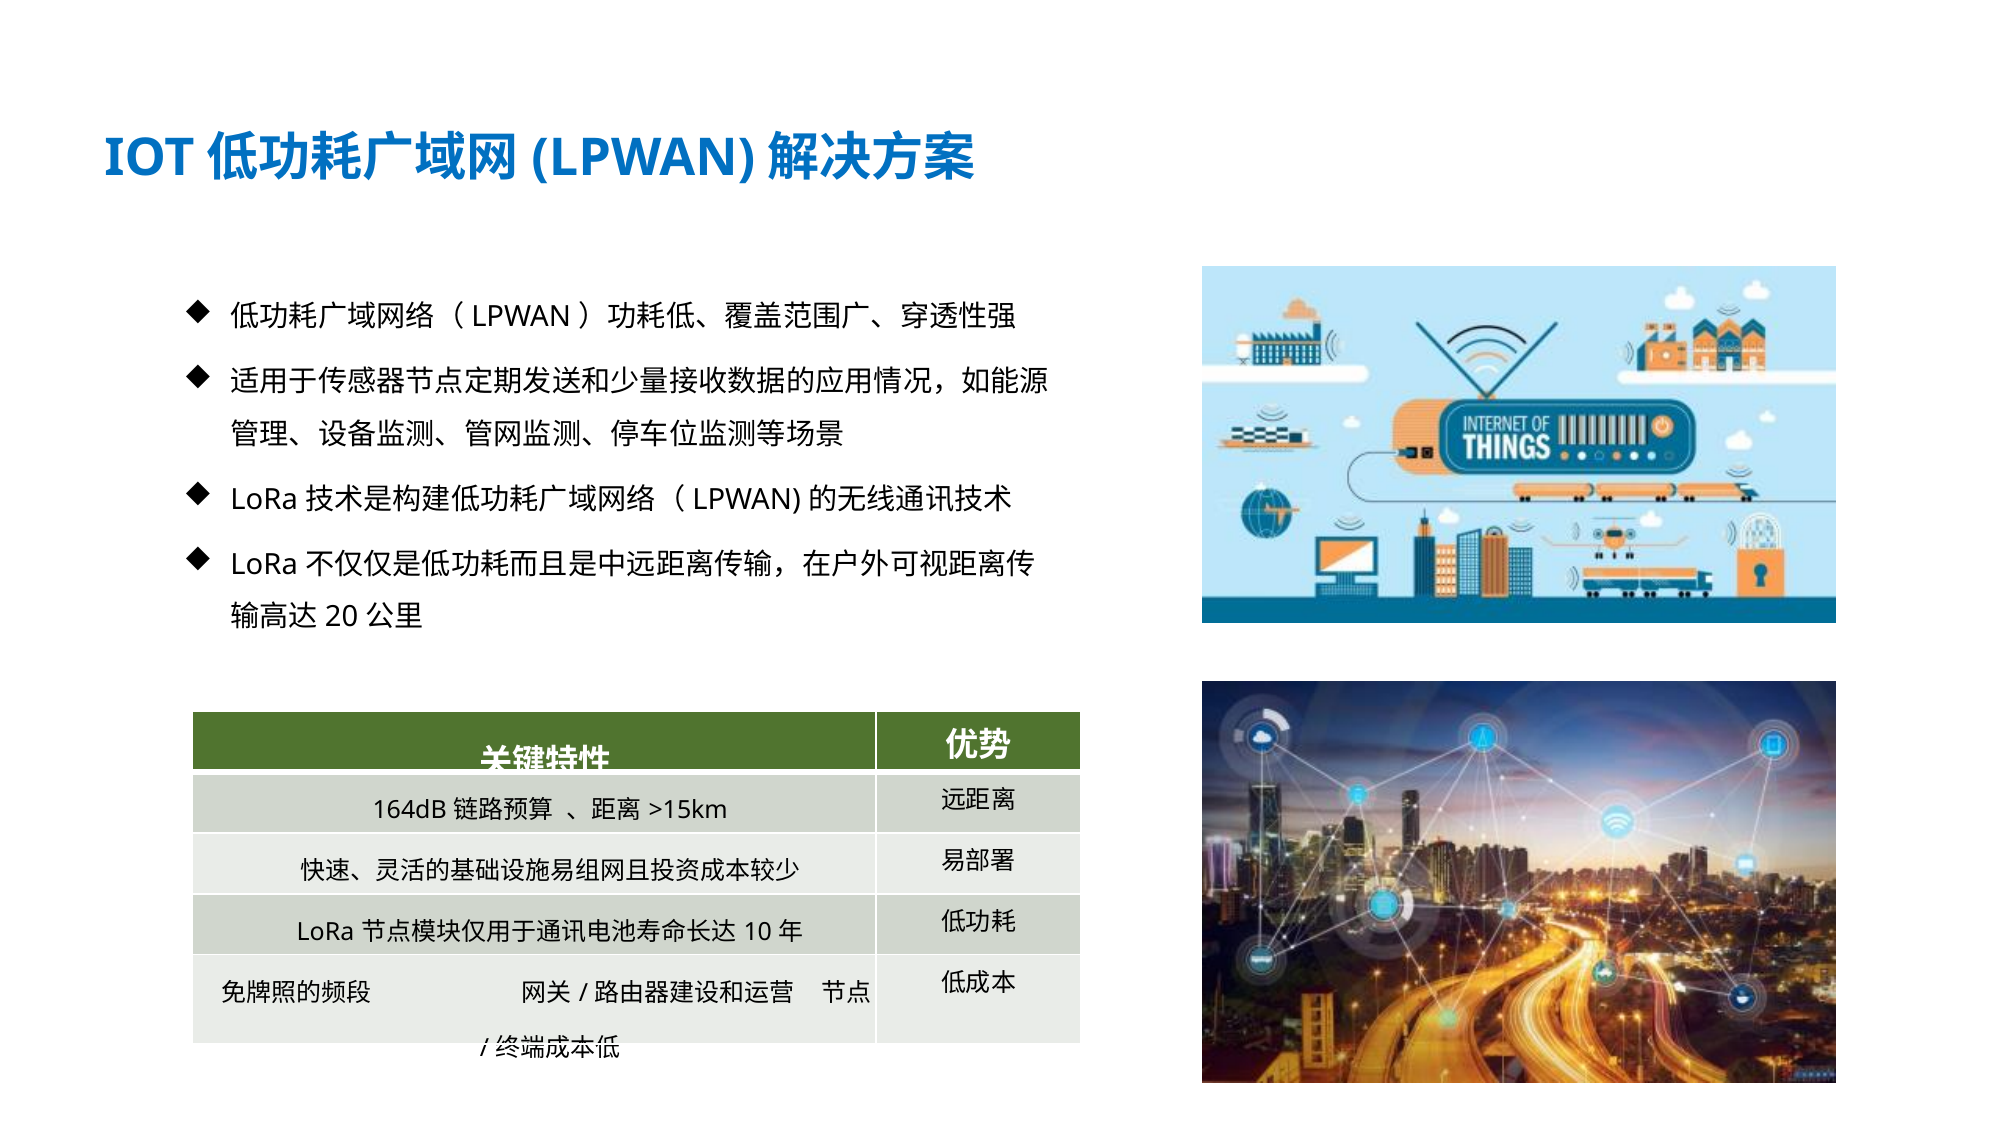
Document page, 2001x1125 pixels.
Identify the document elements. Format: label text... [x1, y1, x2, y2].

table_cell 远距离 [877, 775, 1080, 832]
table_cell 低功耗 [877, 895, 1080, 954]
table_header 关键特性 [193, 712, 875, 769]
table_cell 快速、灵活的基础设施易组网且投资成本较少 [193, 834, 875, 893]
text_box 低功耗广域网络（LPWAN）功耗低、覆盖范围广、穿透性强 适用于传感器节点定期发送和少量接收数据的应用情况，如能源管理、设备监测、管网监测、停车位监测等场景 LoRa技术是构建低功耗广域网络（LPWAN)的无线通讯技术 LoRa不仅仅是低功耗而且是中远距离传输，在户外可视距离传输高达20公里 [168, 272, 1075, 640]
table_cell 免牌照的频段 网关/路由器建设和运营 节点/终端成本低 [193, 955, 875, 1043]
picture [1201, 681, 1836, 1084]
table_cell 低成本 [877, 955, 1080, 1043]
table_cell 易部署 [877, 834, 1080, 893]
table_cell LoRa节点模块仅用于通讯电池寿命长达10年 [193, 895, 875, 954]
table_cell 164dB链路预算 、距离>15km [193, 775, 875, 832]
text_box IOT低功耗广域网(LPWAN)解决方案 [87, 115, 993, 195]
table_header 优势 [877, 712, 1080, 769]
picture [1201, 266, 1836, 600]
